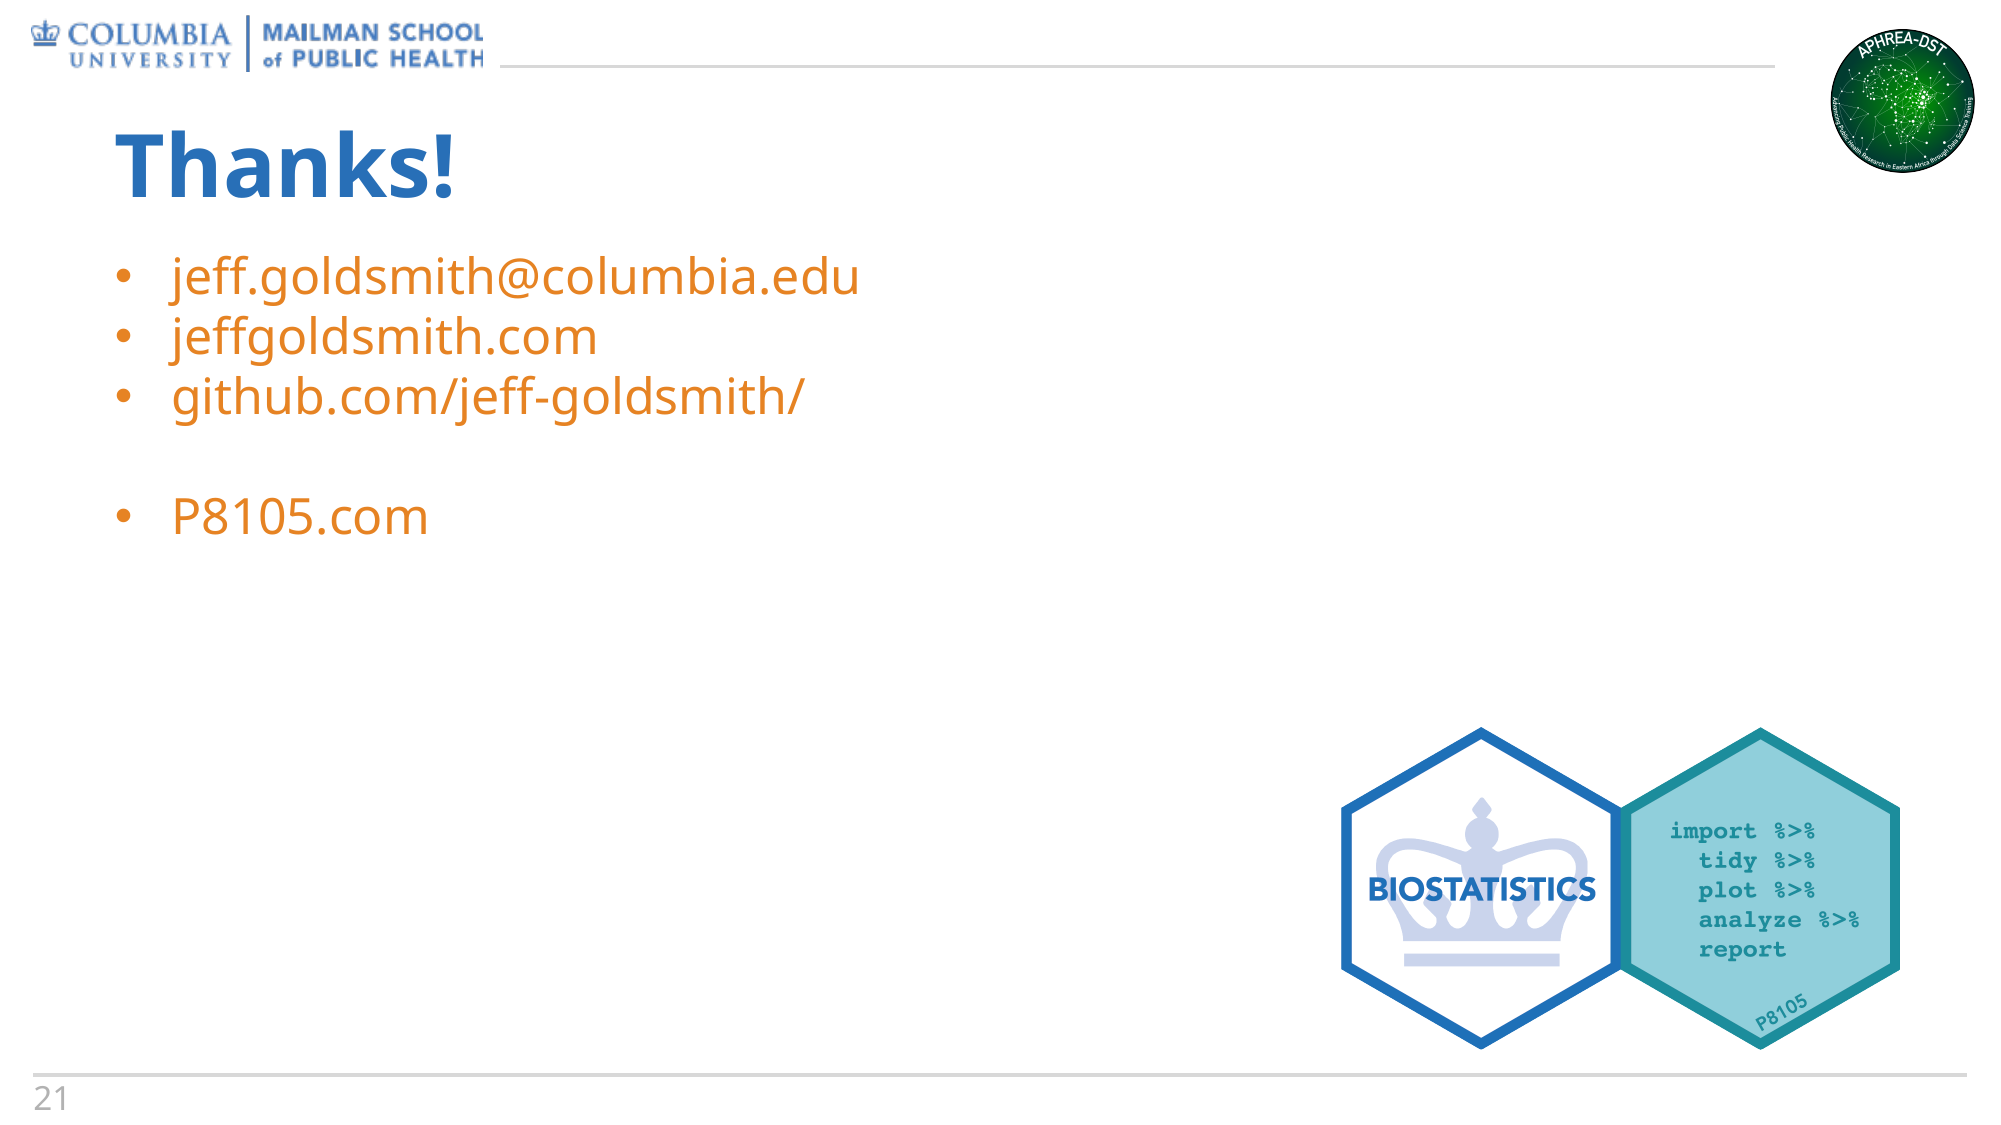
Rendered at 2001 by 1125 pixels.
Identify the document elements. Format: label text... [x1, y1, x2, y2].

picture [1813, 0, 1987, 200]
picture [1341, 726, 1901, 1051]
title Thanks! [99, 87, 1900, 238]
list jeff.goldsmith@columbia.edu jeffgoldsmith.com github.com/jeff-goldsmith/ P8105.com [99, 238, 1900, 1050]
